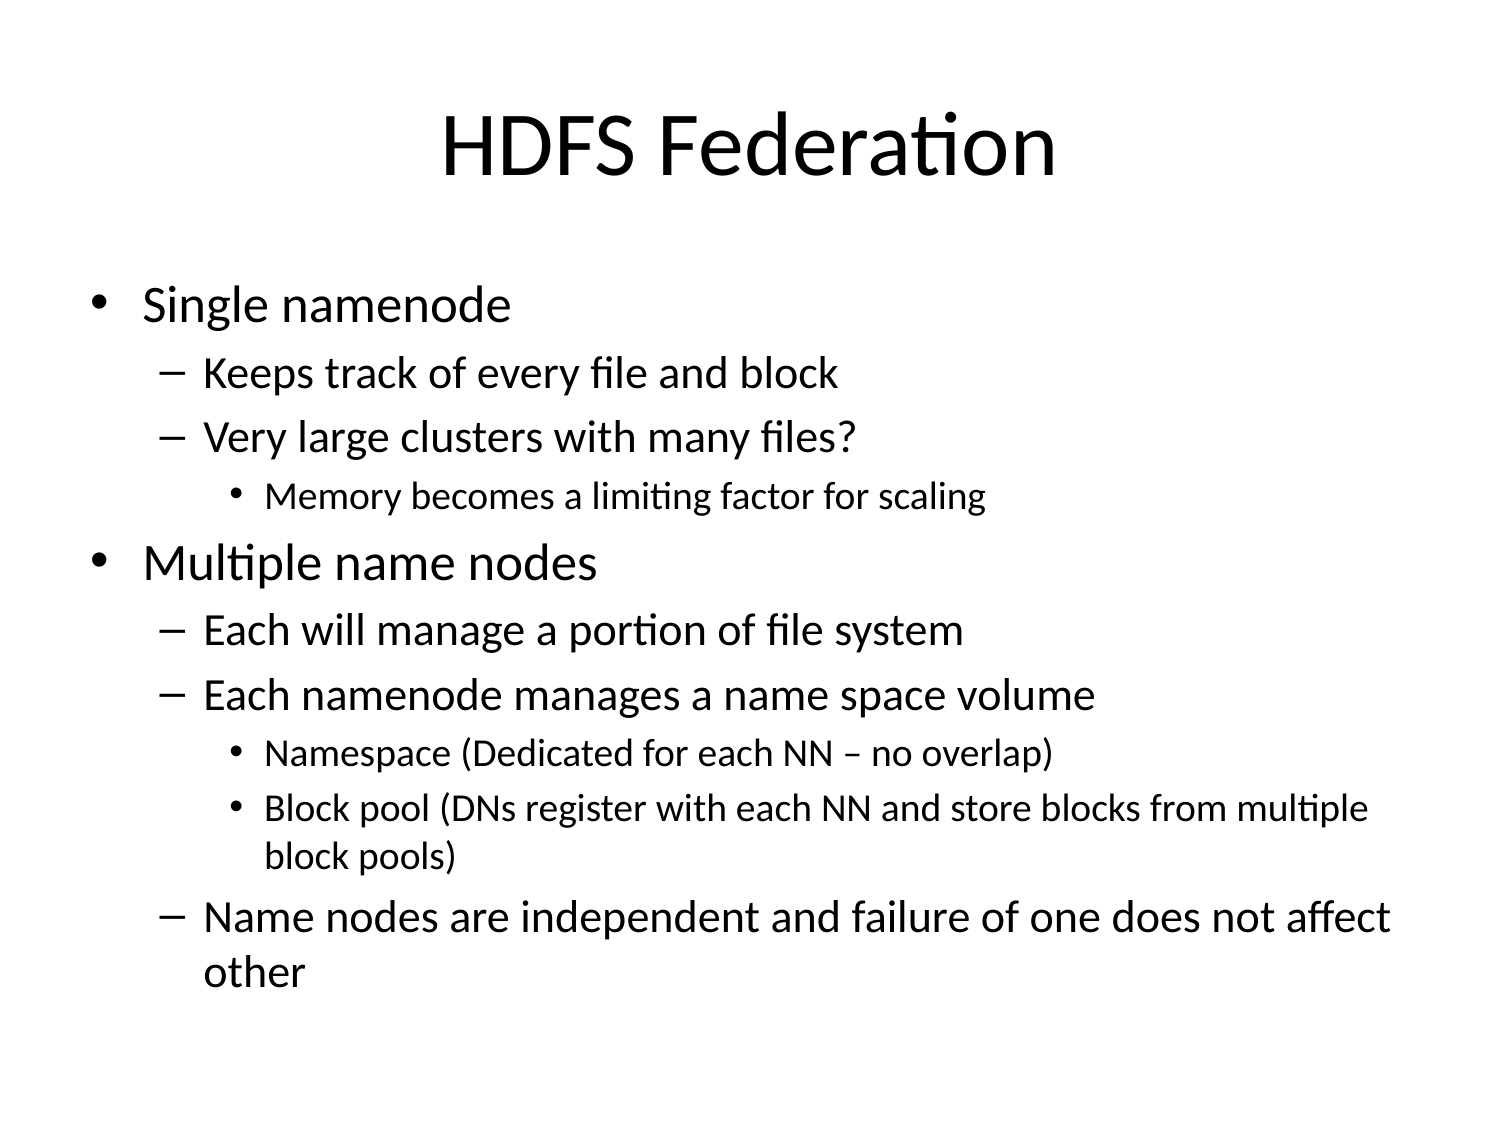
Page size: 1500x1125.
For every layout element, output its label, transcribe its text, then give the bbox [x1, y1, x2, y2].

title HDFS Federation [75, 45, 1425, 233]
list Single namenode Keeps track of every file and block Very large clusters with many files? Memory becomes a limiting factor for scaling Multiple name nodes Each will manage a portion of file system Each namenode manages a name space volume Namespace (Dedicated for each NN – no overlap) Block pool (DNs register with each NN and store blocks from multiple block pools) Name nodes are independent and failure of one does not affect other [75, 262, 1425, 1005]
